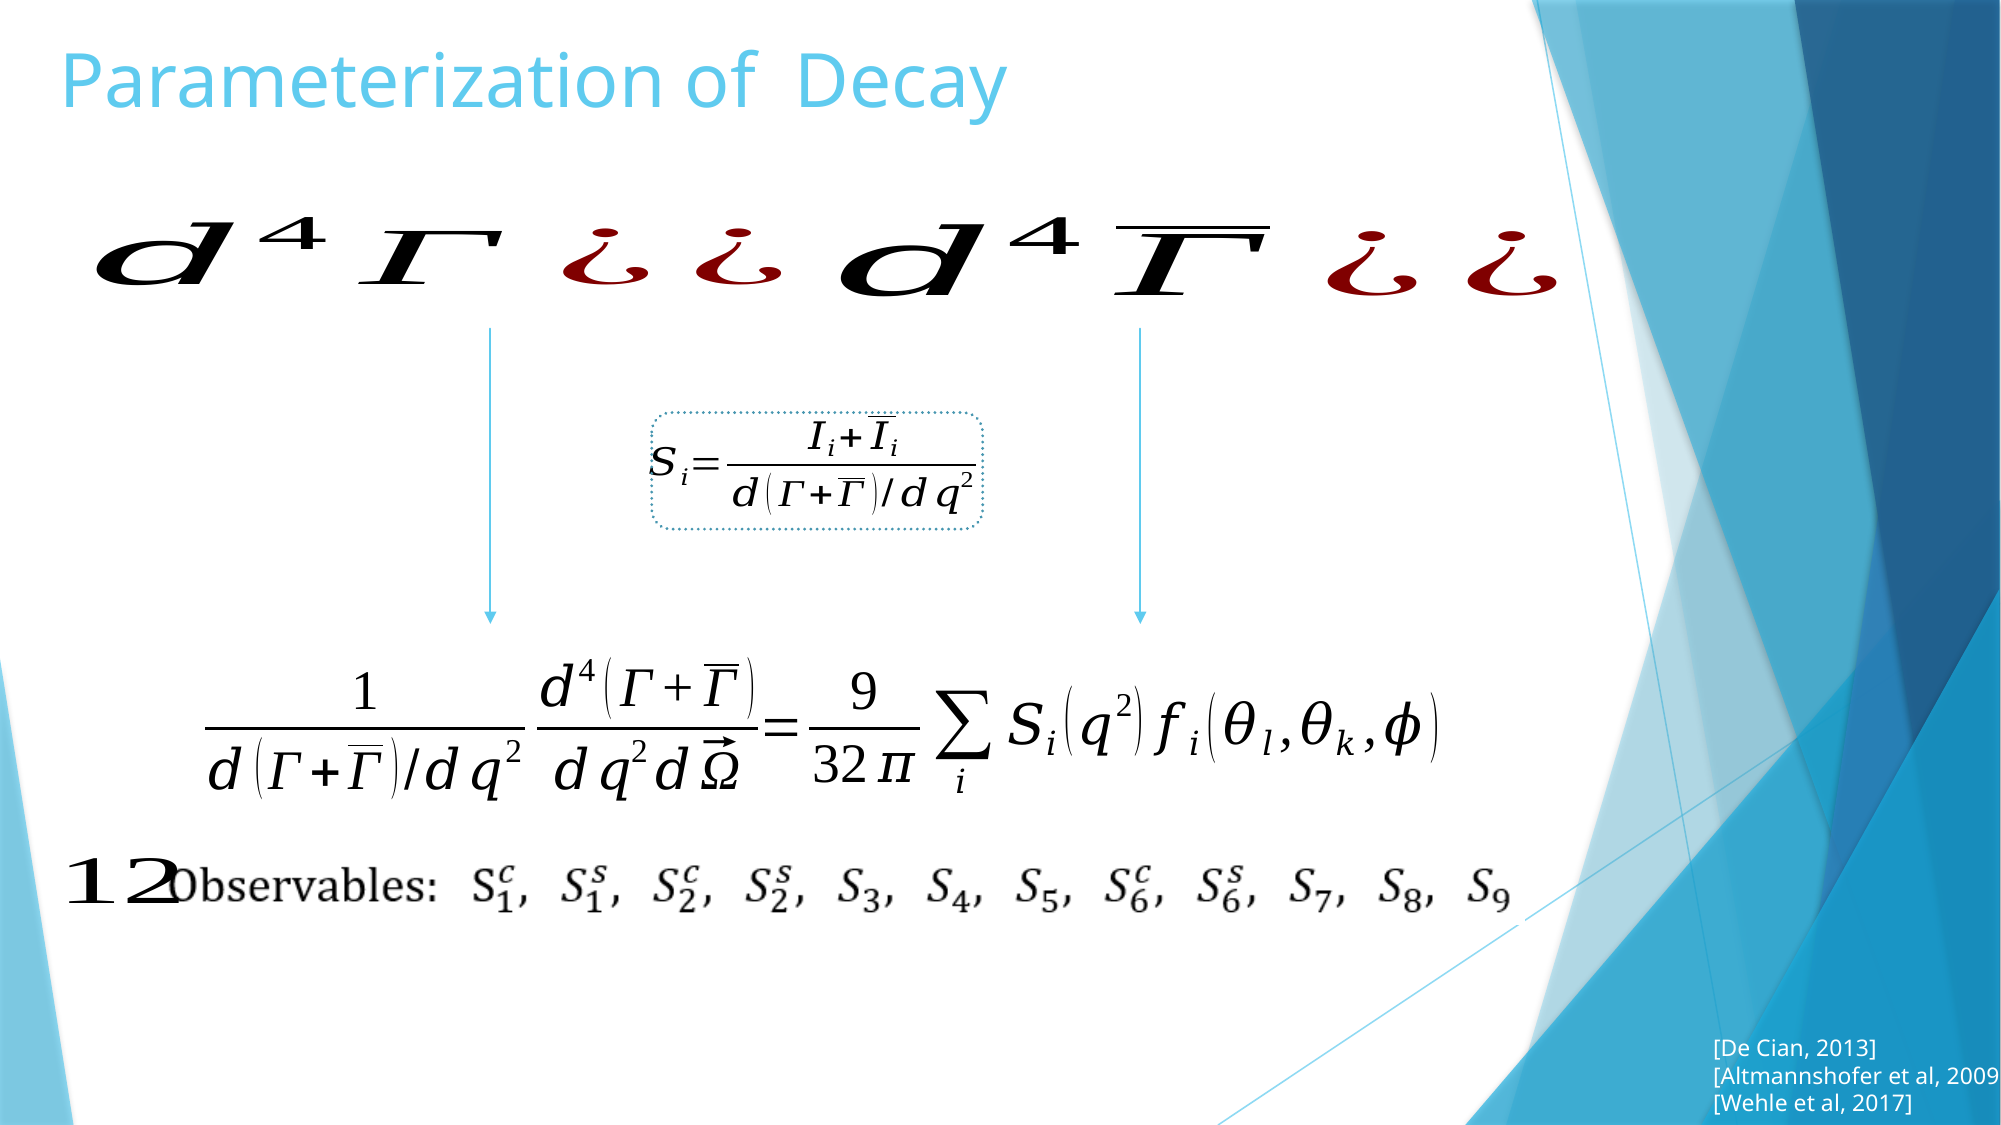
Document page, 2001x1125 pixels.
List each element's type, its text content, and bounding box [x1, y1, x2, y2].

picture [157, 843, 1526, 925]
text_box [De Cian, 2013] [Altmannshofer et al, 2009] [Wehle et al, 2017] [1698, 1026, 2000, 1124]
text_box [650, 410, 985, 531]
